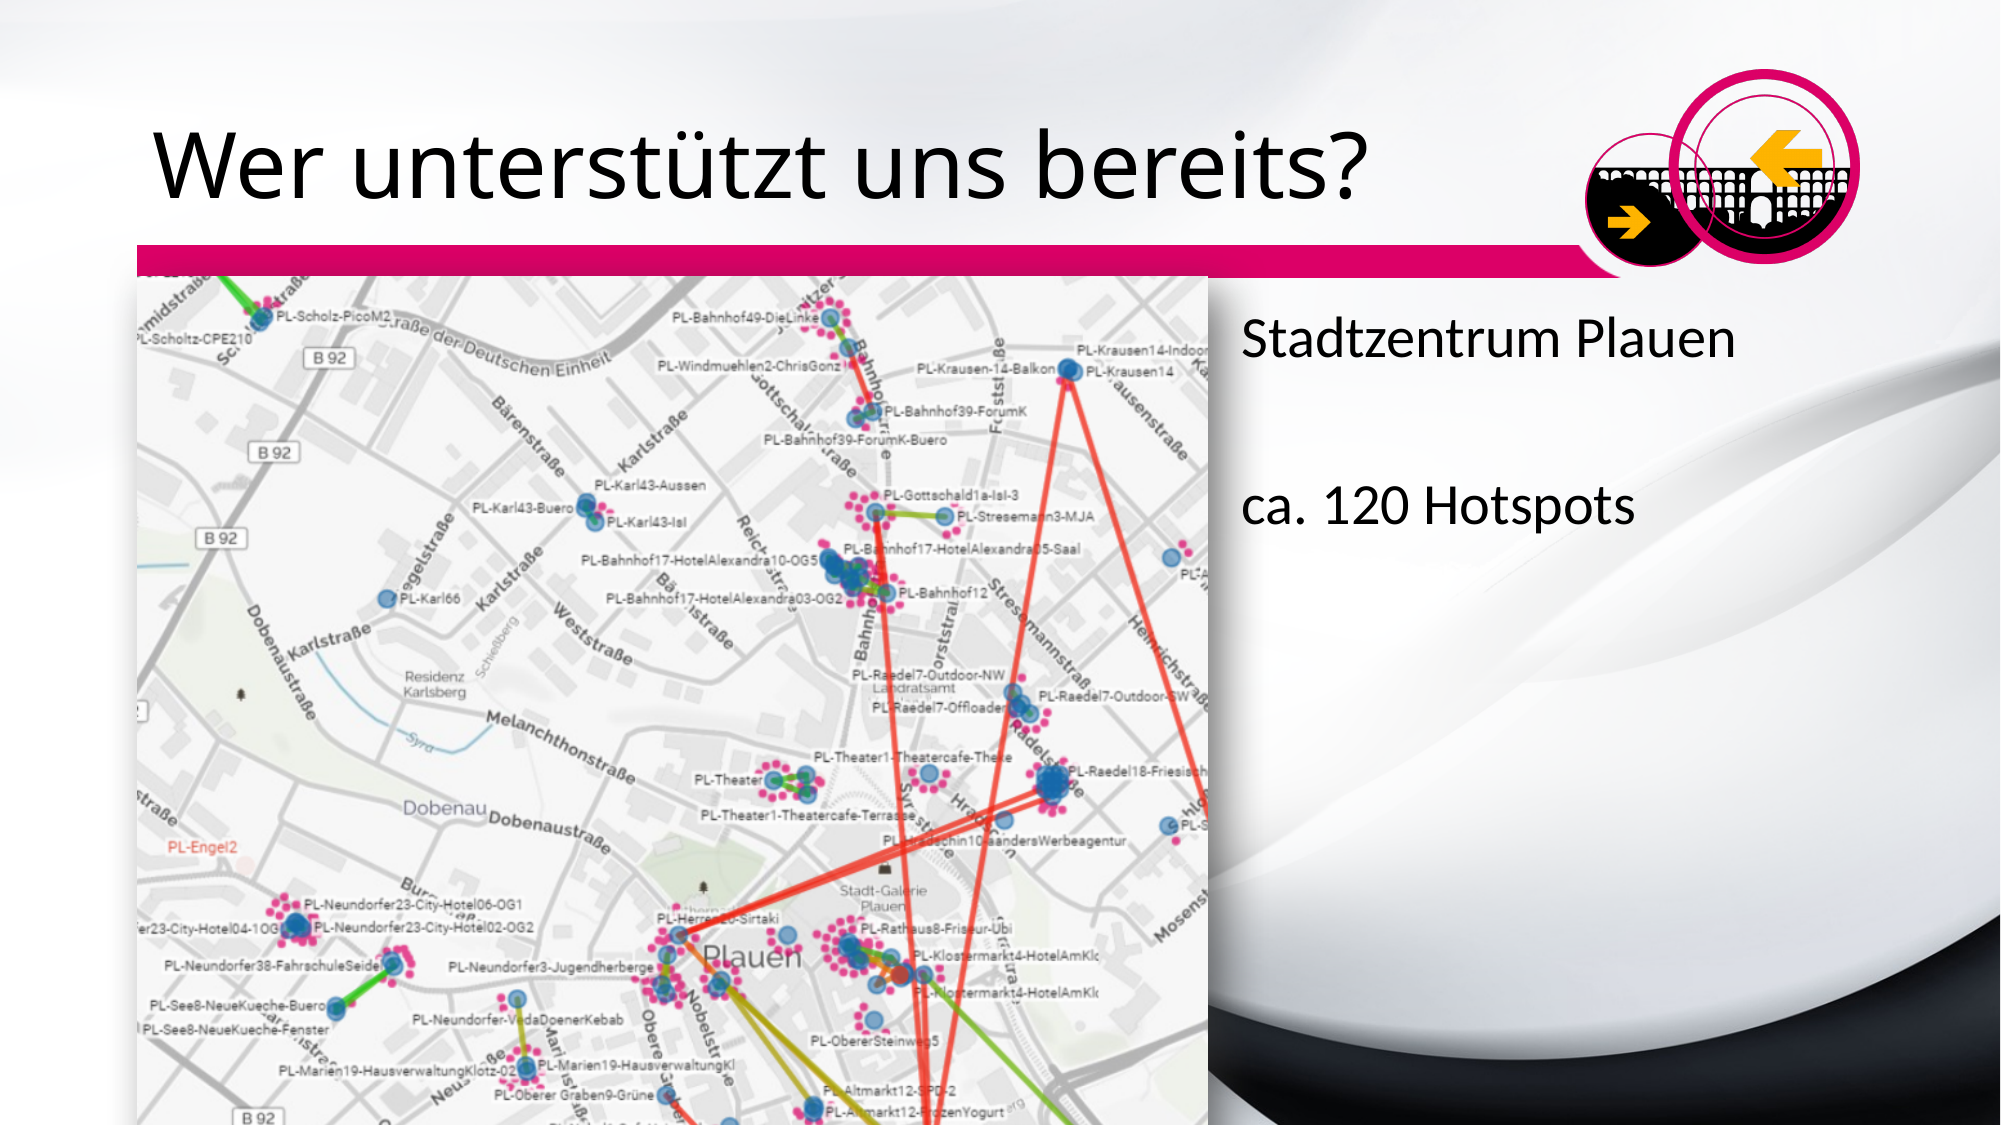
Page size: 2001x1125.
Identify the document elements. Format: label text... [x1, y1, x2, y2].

title Wer unterstützt uns bereits? [137, 59, 1863, 278]
picture [0, 0, 2001, 1125]
list Stadtzentrum Plauen ca. 120 Hotspots [1253, 299, 1863, 1014]
